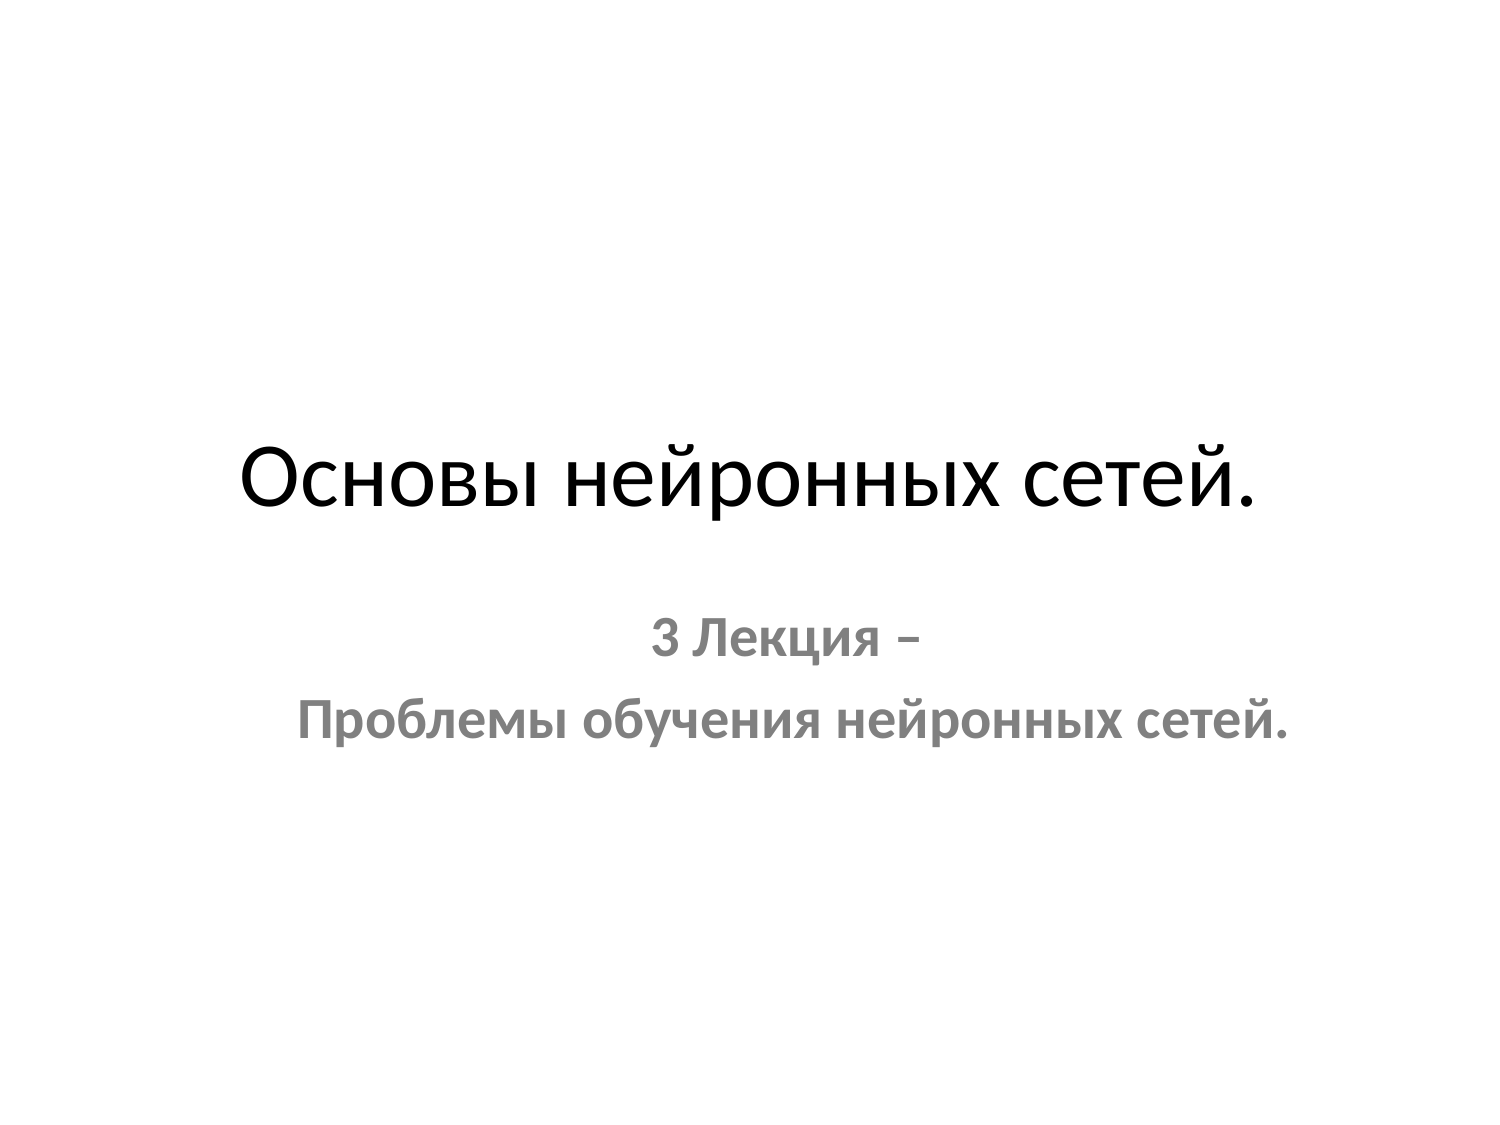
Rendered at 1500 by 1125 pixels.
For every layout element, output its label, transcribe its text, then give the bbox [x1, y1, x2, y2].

title Основы нейронных сетей. [112, 349, 1388, 591]
subtitle 3 Лекция – Проблемы обучения нейронных сетей. [120, 590, 1467, 1094]
